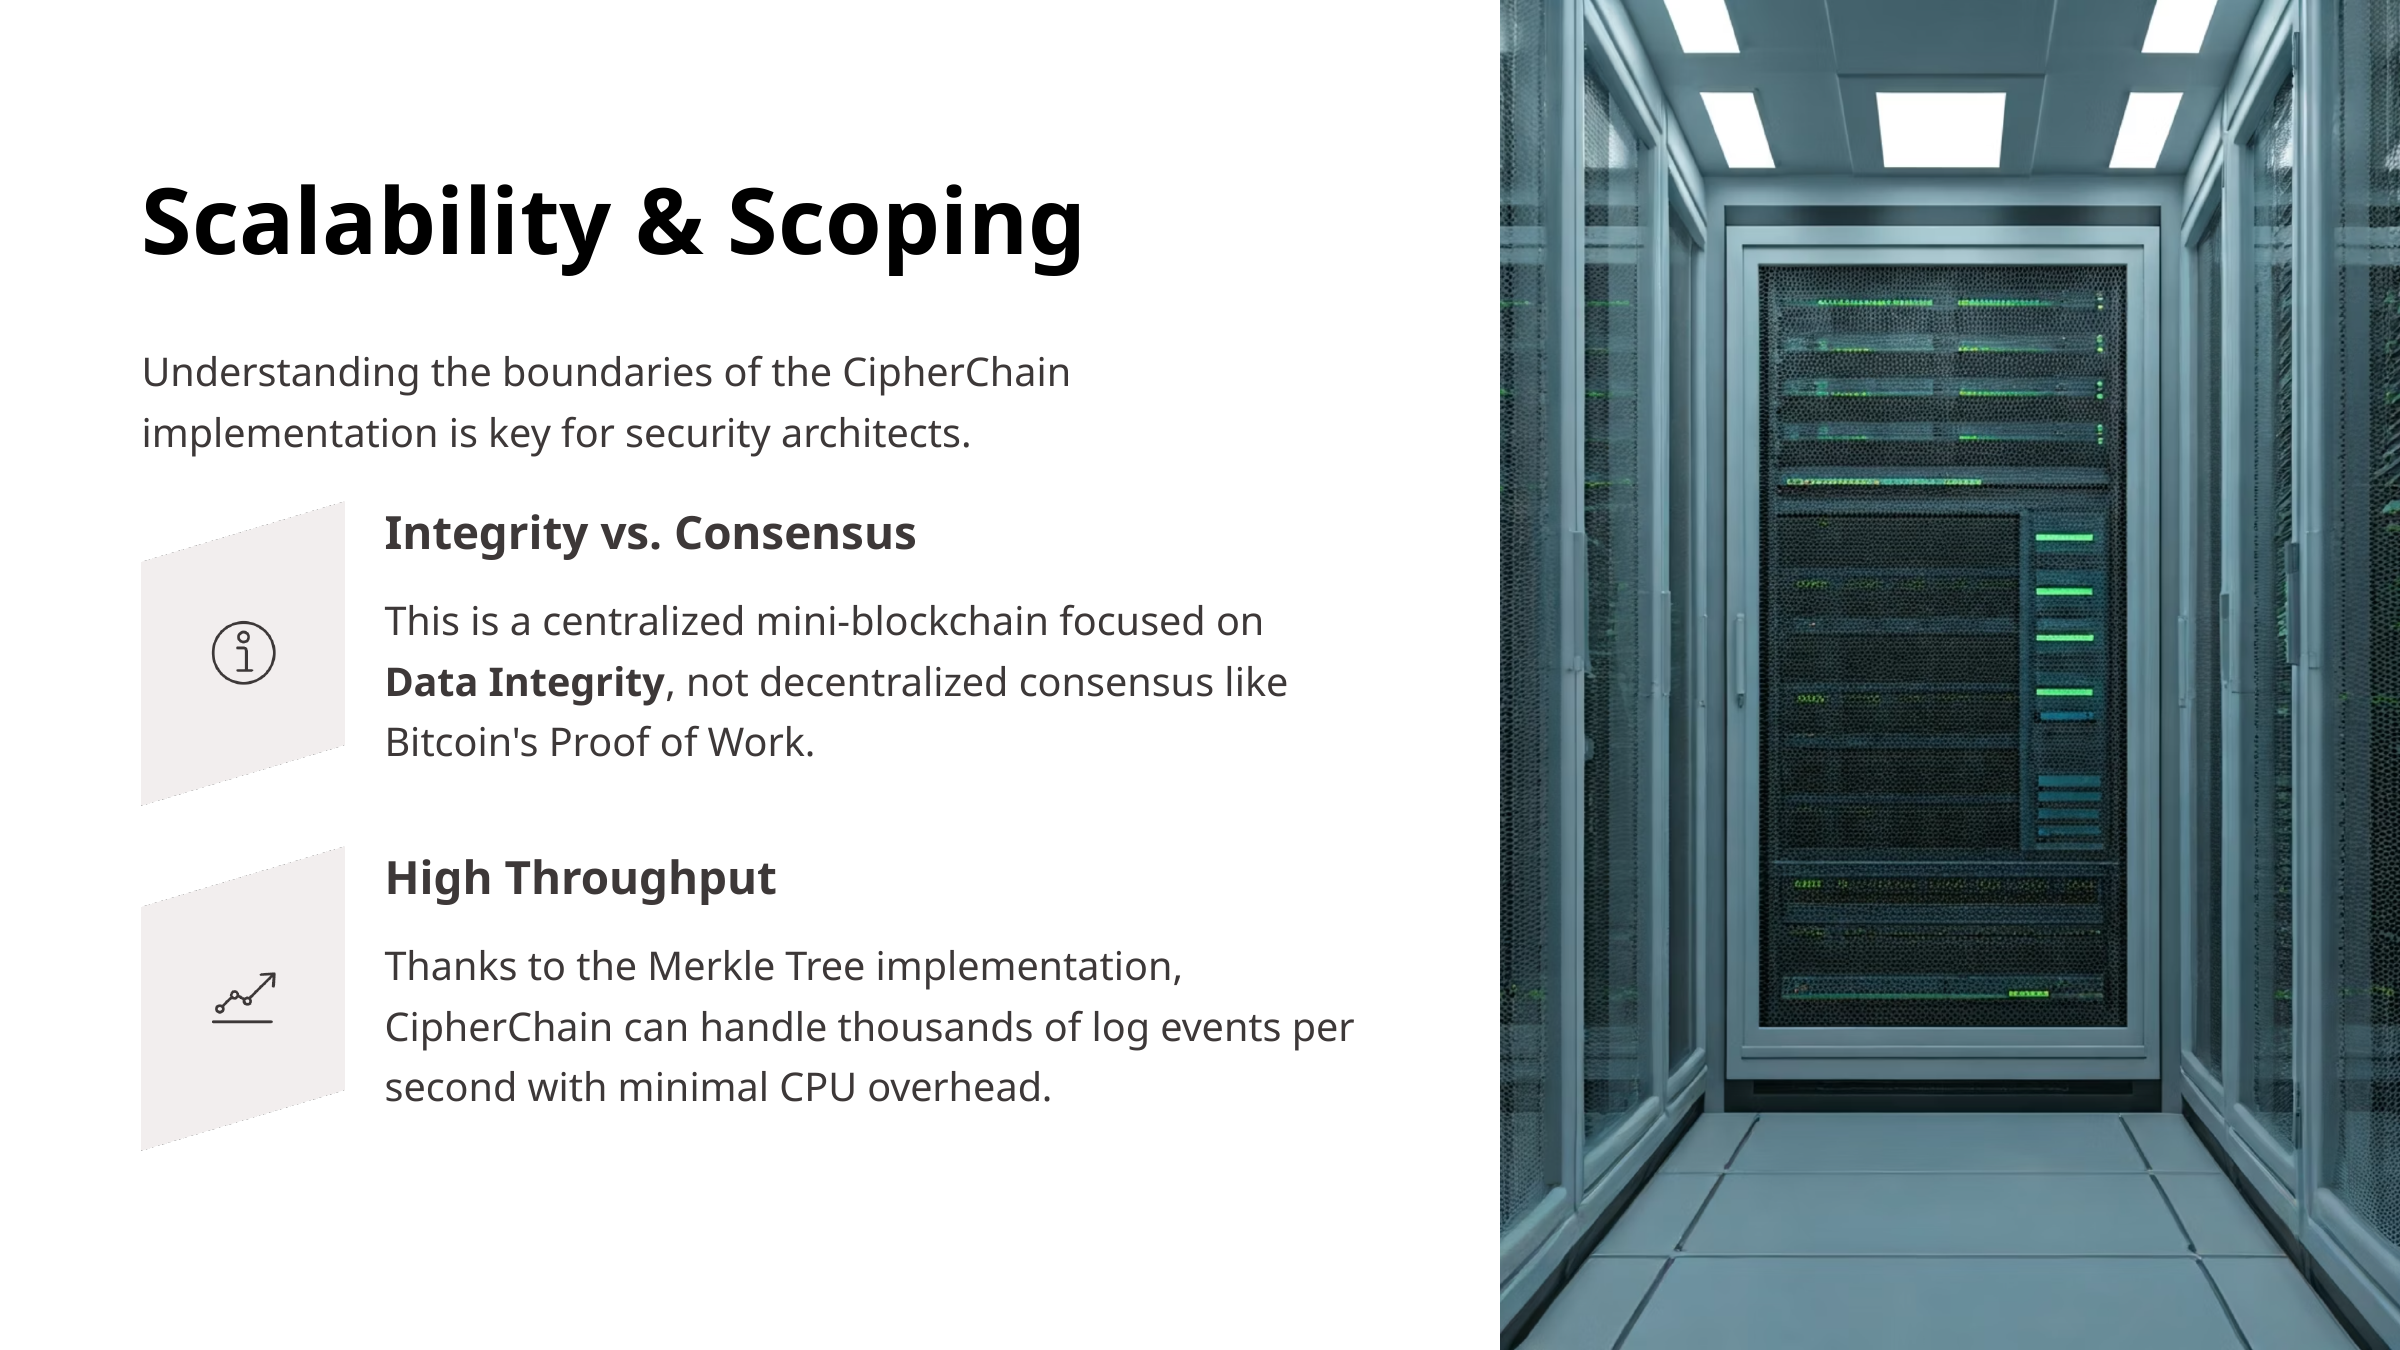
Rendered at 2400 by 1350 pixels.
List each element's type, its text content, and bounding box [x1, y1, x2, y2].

picture [1499, 0, 2400, 1350]
text_box Scalability & Scoping [141, 158, 1147, 274]
text_box Thanks to the Merkle Tree implementation, CipherChain can handle thousands of log events per second with minimal CPU overhead. [384, 928, 1359, 1111]
picture [141, 846, 345, 1151]
picture [141, 501, 345, 806]
text_box Integrity vs. Consensus [384, 501, 942, 559]
text_box High Throughput [384, 846, 845, 904]
text_box This is a centralized mini-blockchain focused on Data Integrity, not decentralized consensus like Bitcoin's Proof of Work. [384, 583, 1359, 766]
text_box Understanding the boundaries of the CipherChain implementation is key for security architects. [141, 334, 1359, 456]
